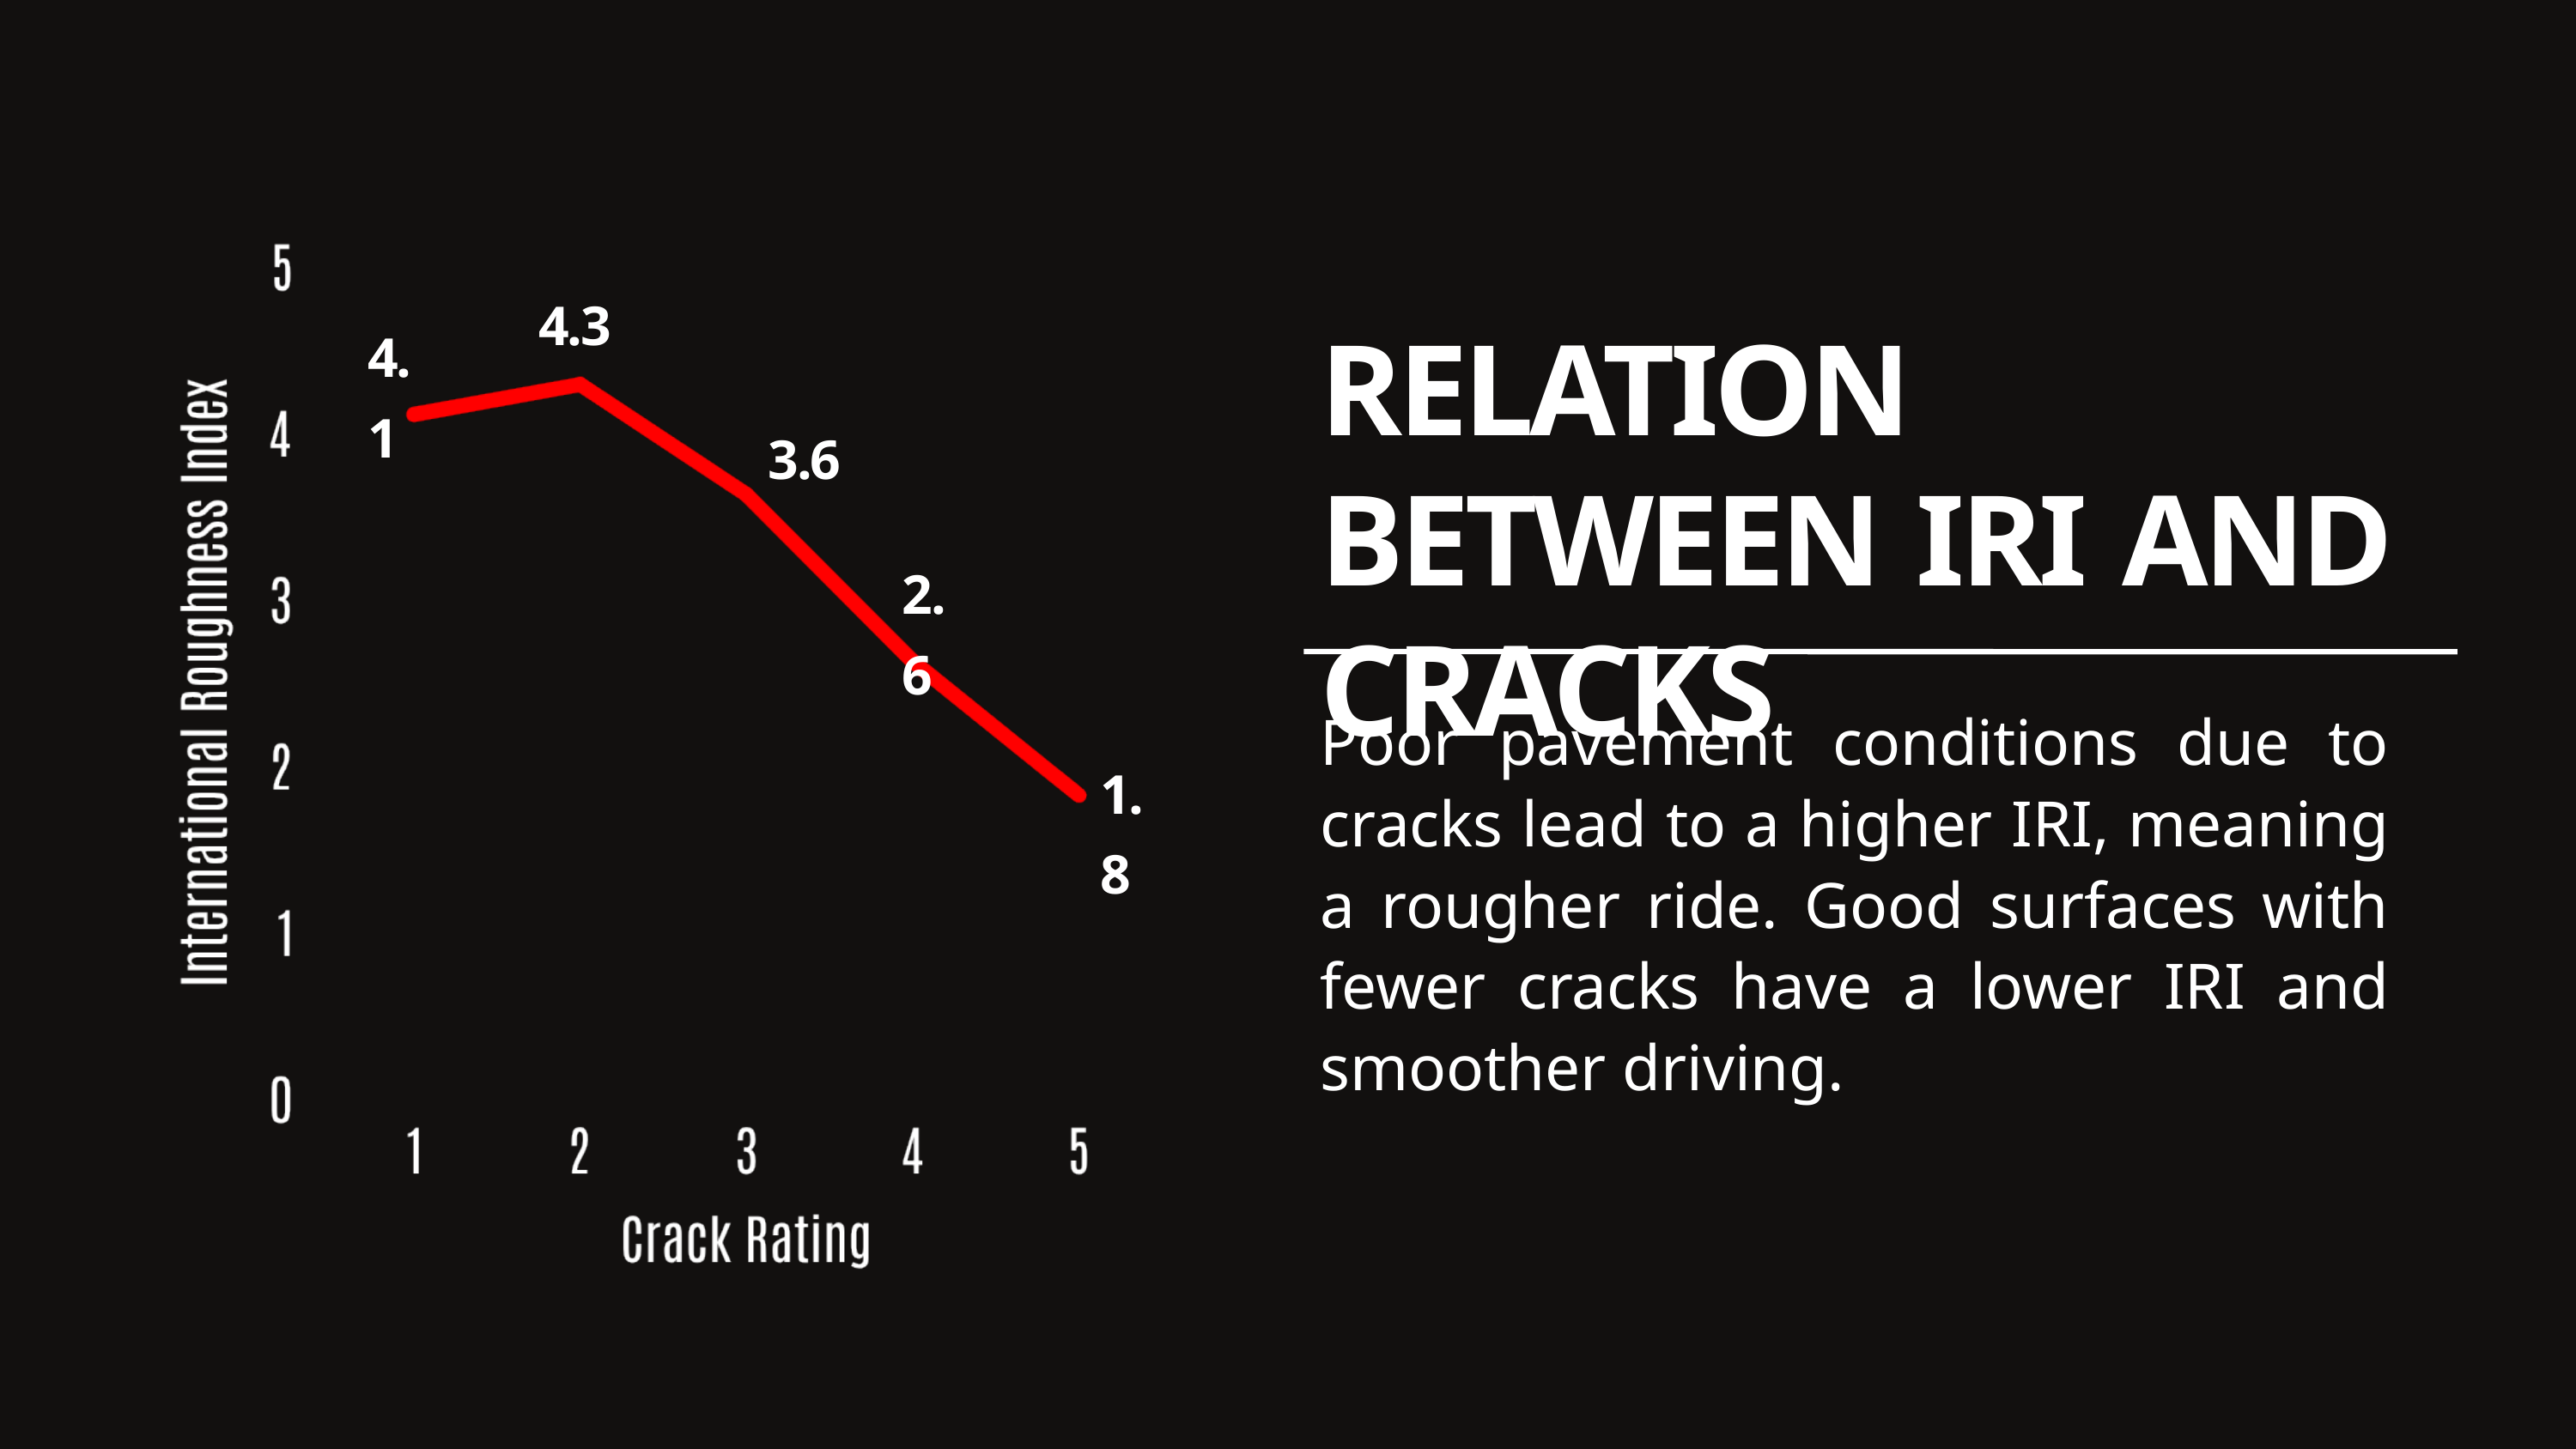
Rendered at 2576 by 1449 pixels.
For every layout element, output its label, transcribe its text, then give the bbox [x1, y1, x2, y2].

text_box RELATION BETWEEN IRI AND CRACKS [1320, 652, 2390, 696]
text_box RELATION BETWEEN IRI AND CRACKS [1320, 311, 2390, 652]
picture [35, 101, 1307, 1414]
text_box Poor pavement conditions due to cracks lead to a higher IRI, meaning a rougher ride. Good surfaces with fewer cracks have a lower IRI and smoother driving. [1320, 696, 2390, 1103]
